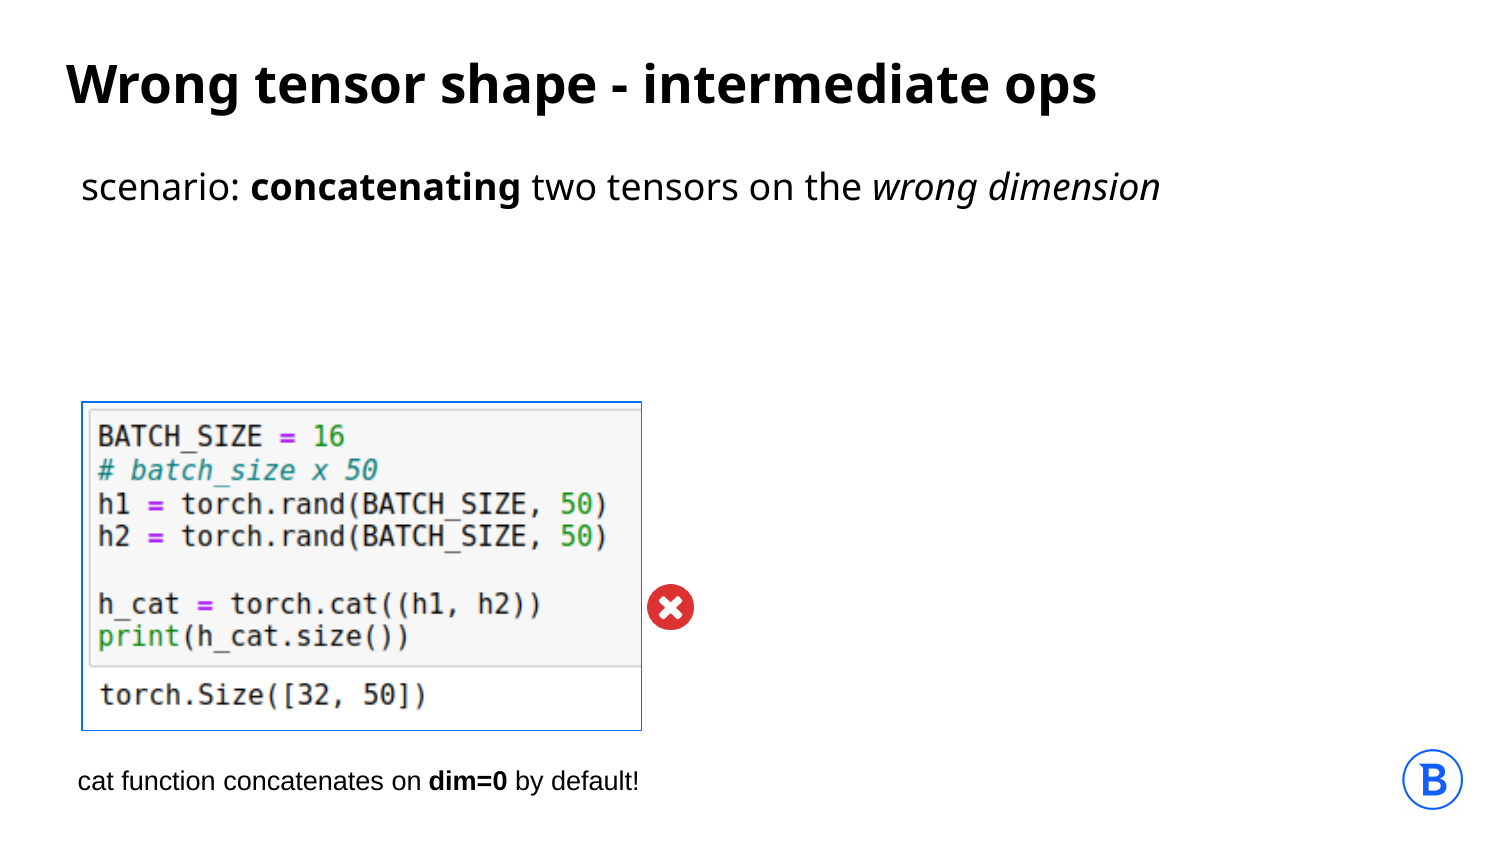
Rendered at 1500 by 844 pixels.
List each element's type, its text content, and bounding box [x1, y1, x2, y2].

picture [647, 584, 694, 631]
picture [1402, 749, 1463, 810]
text_box cat function concatenates on dim=0 by default! [62, 748, 661, 811]
title Wrong tensor shape - intermediate ops [51, 35, 1449, 130]
list scenario: concatenating two tensors on the wrong dimension [66, 148, 1449, 794]
picture [82, 402, 641, 731]
